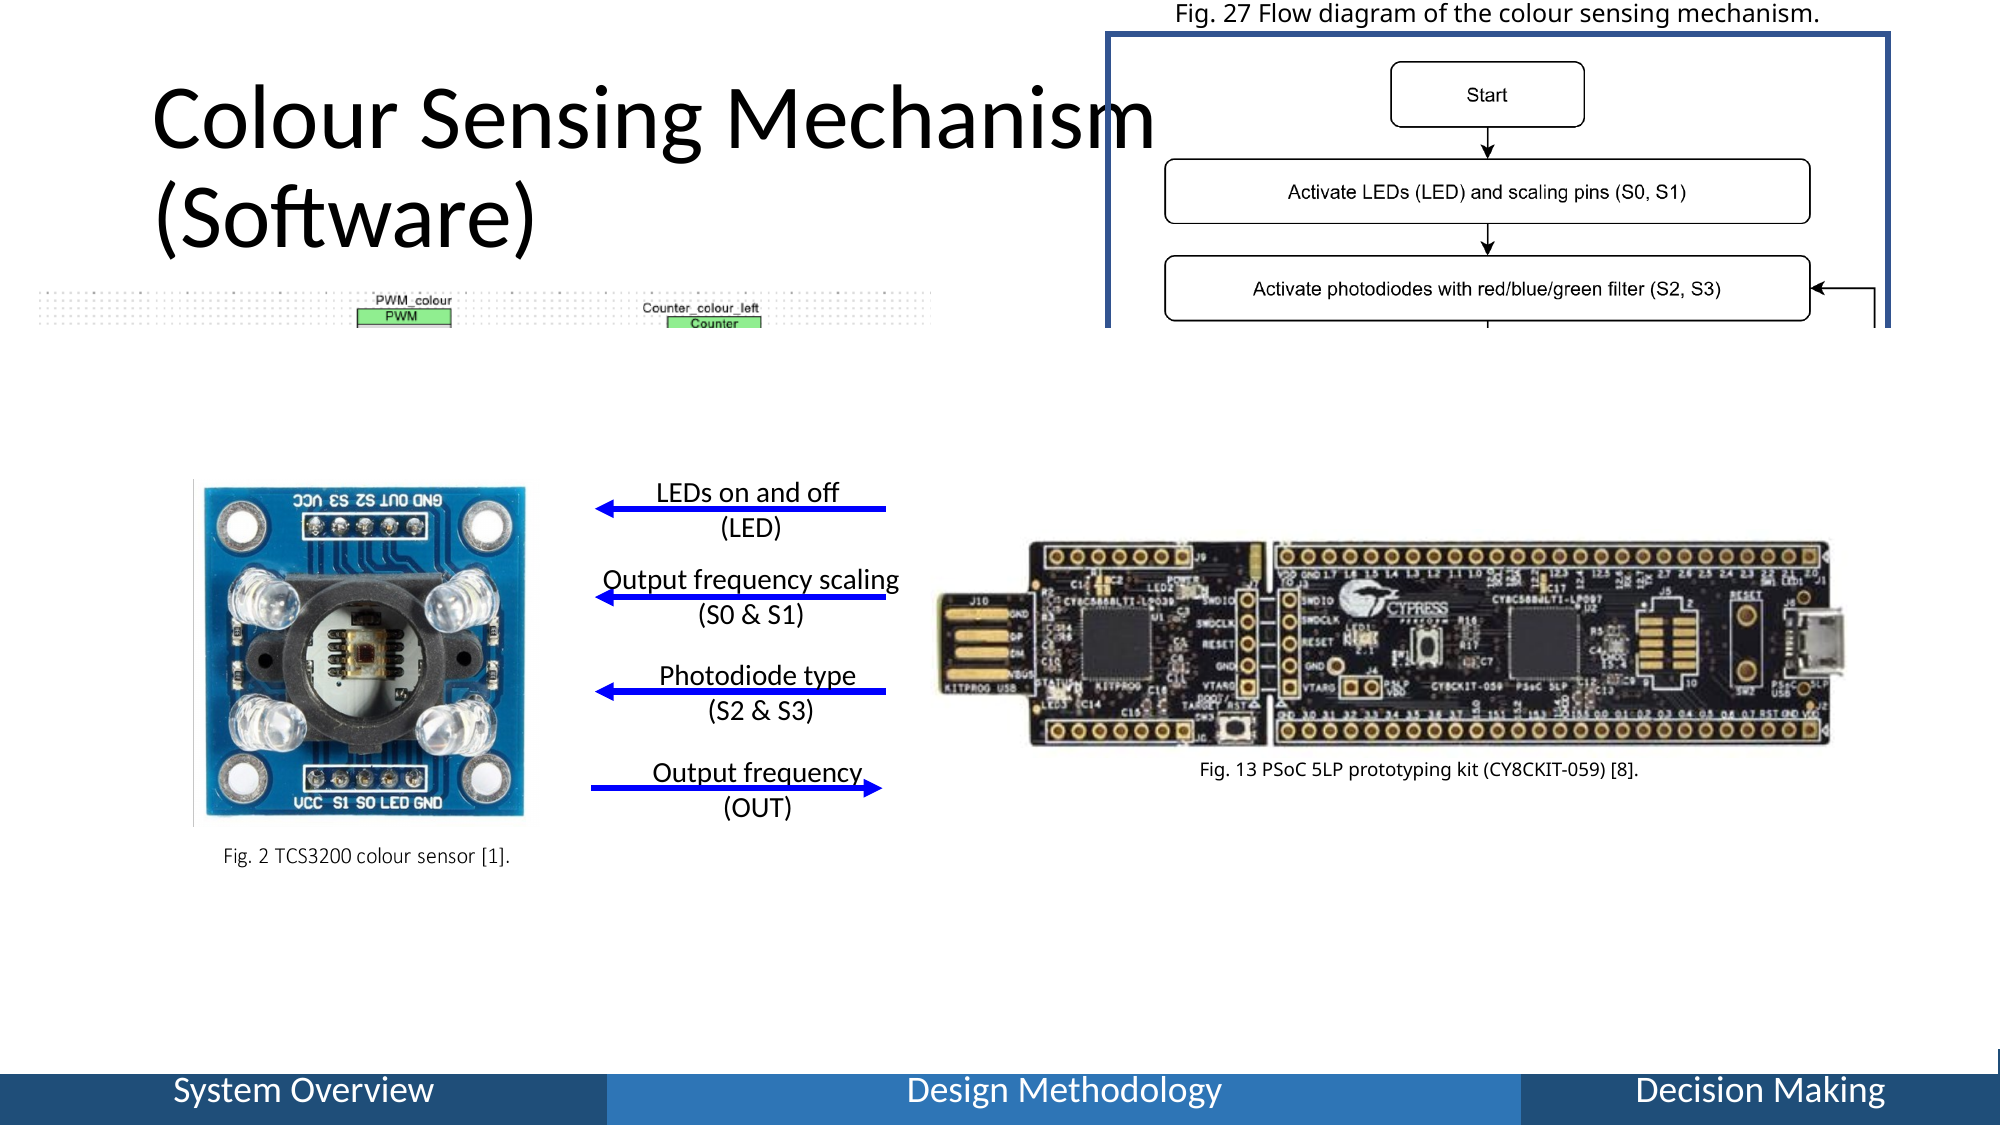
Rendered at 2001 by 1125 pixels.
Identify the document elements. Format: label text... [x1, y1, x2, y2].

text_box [0, 328, 1997, 1074]
text_box Fig. 27 Flow diagram of the colour sensing mechanism. [1023, 0, 1973, 60]
text_box Design Methodology [607, 1074, 1521, 1125]
slide_number 41 [1412, 1074, 1863, 1103]
text_box [1107, 60, 1889, 328]
text_box System Overview [0, 1080, 607, 1125]
title Colour Sensing Mechanism (Software) [137, 59, 1107, 278]
text_box Decision Making [1521, 1049, 2000, 1125]
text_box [0, 1074, 978, 1080]
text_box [0, 267, 1040, 328]
picture [1156, 61, 1888, 328]
